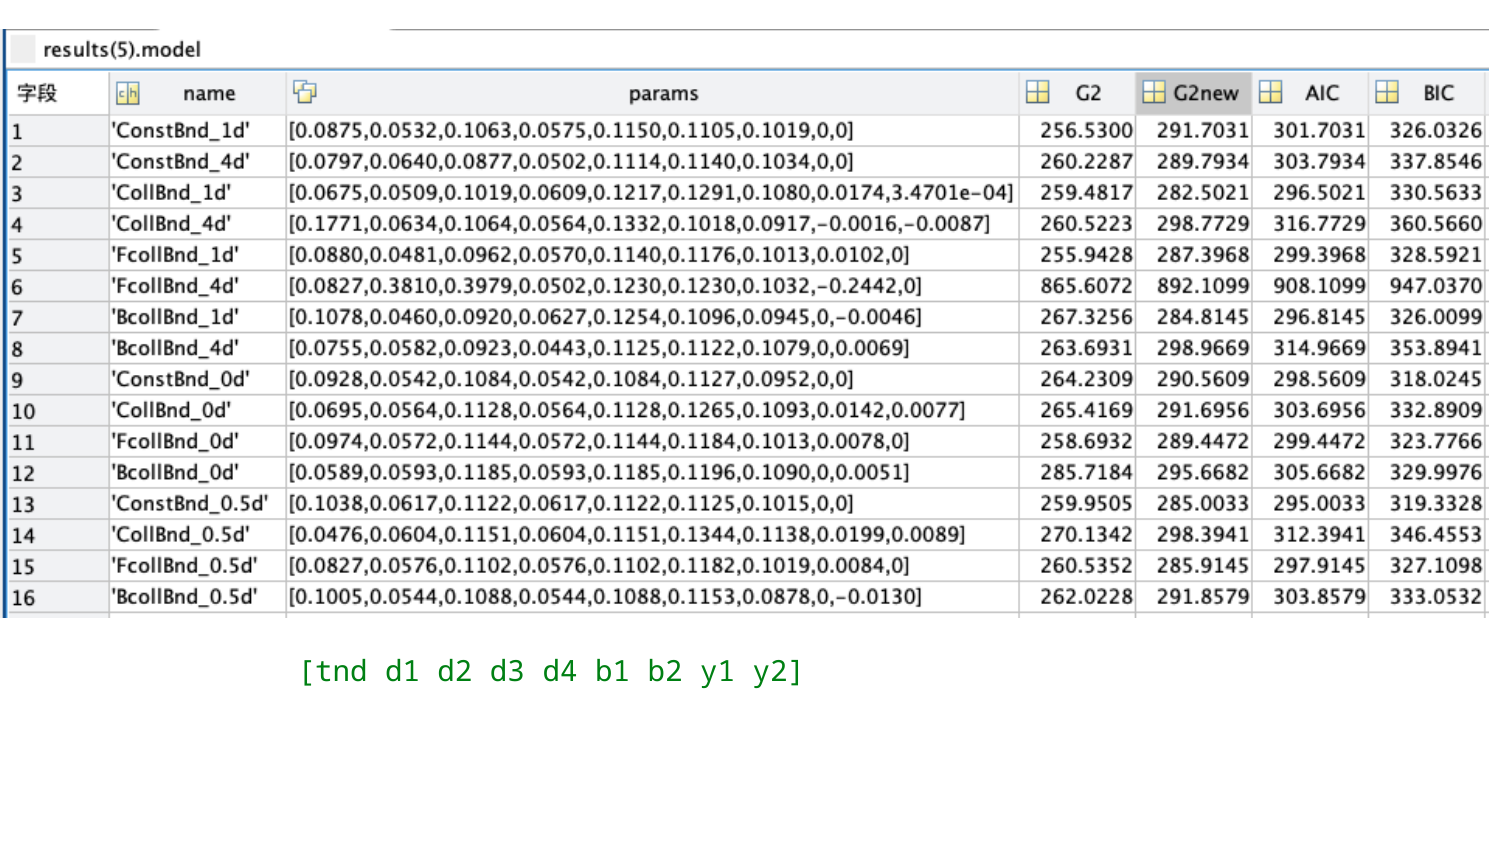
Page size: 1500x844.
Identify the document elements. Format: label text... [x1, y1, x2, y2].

picture [0, 29, 1489, 618]
text_box [tnd d1 d2 d3 d4 b1 b2 y1 y2] [282, 644, 1033, 695]
